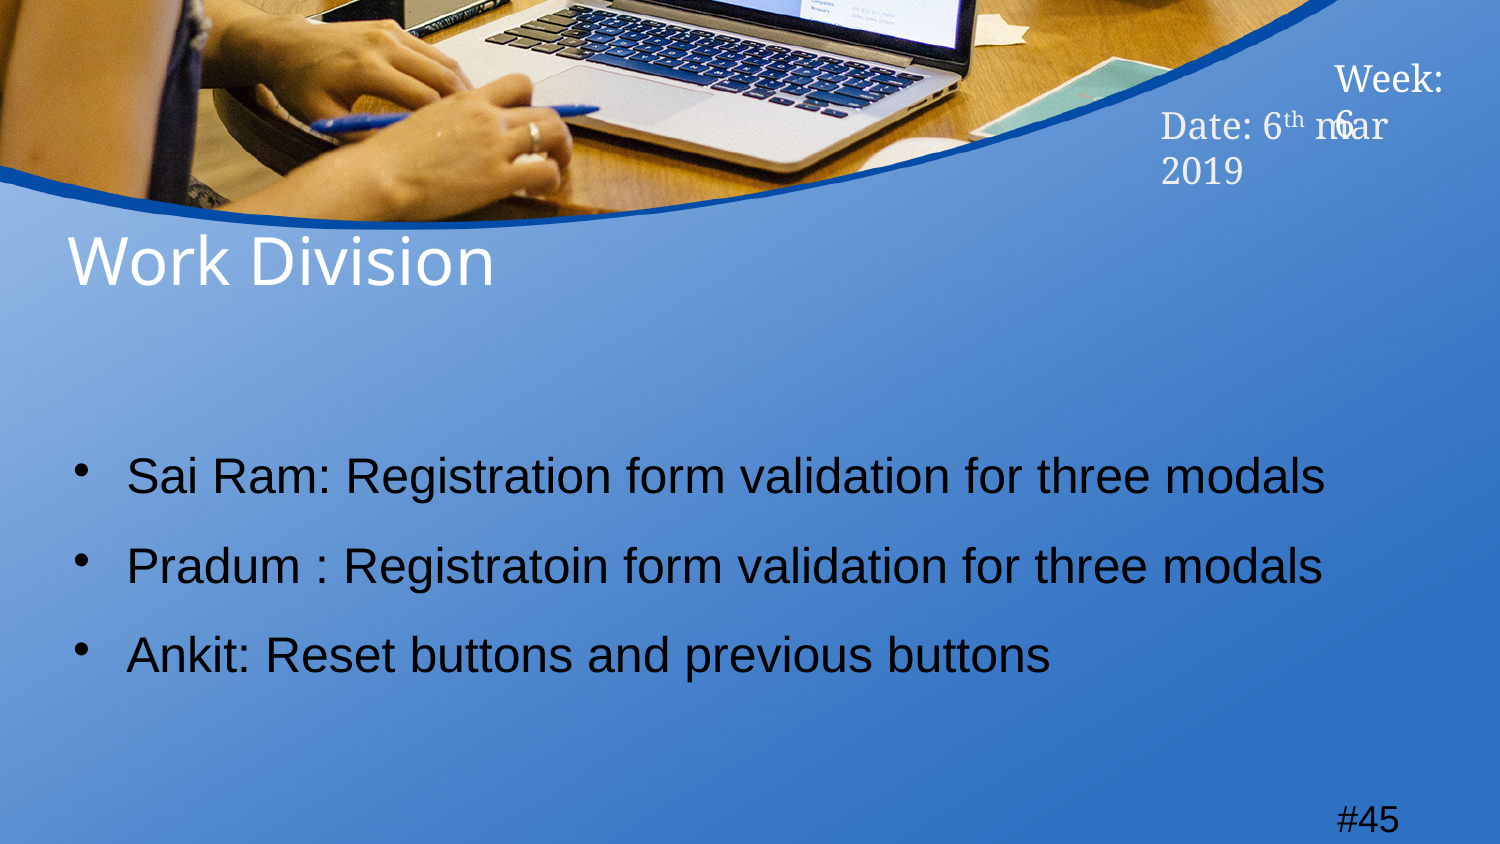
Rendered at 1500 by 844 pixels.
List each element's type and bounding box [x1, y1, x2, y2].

text_box [1323, 791, 1414, 844]
